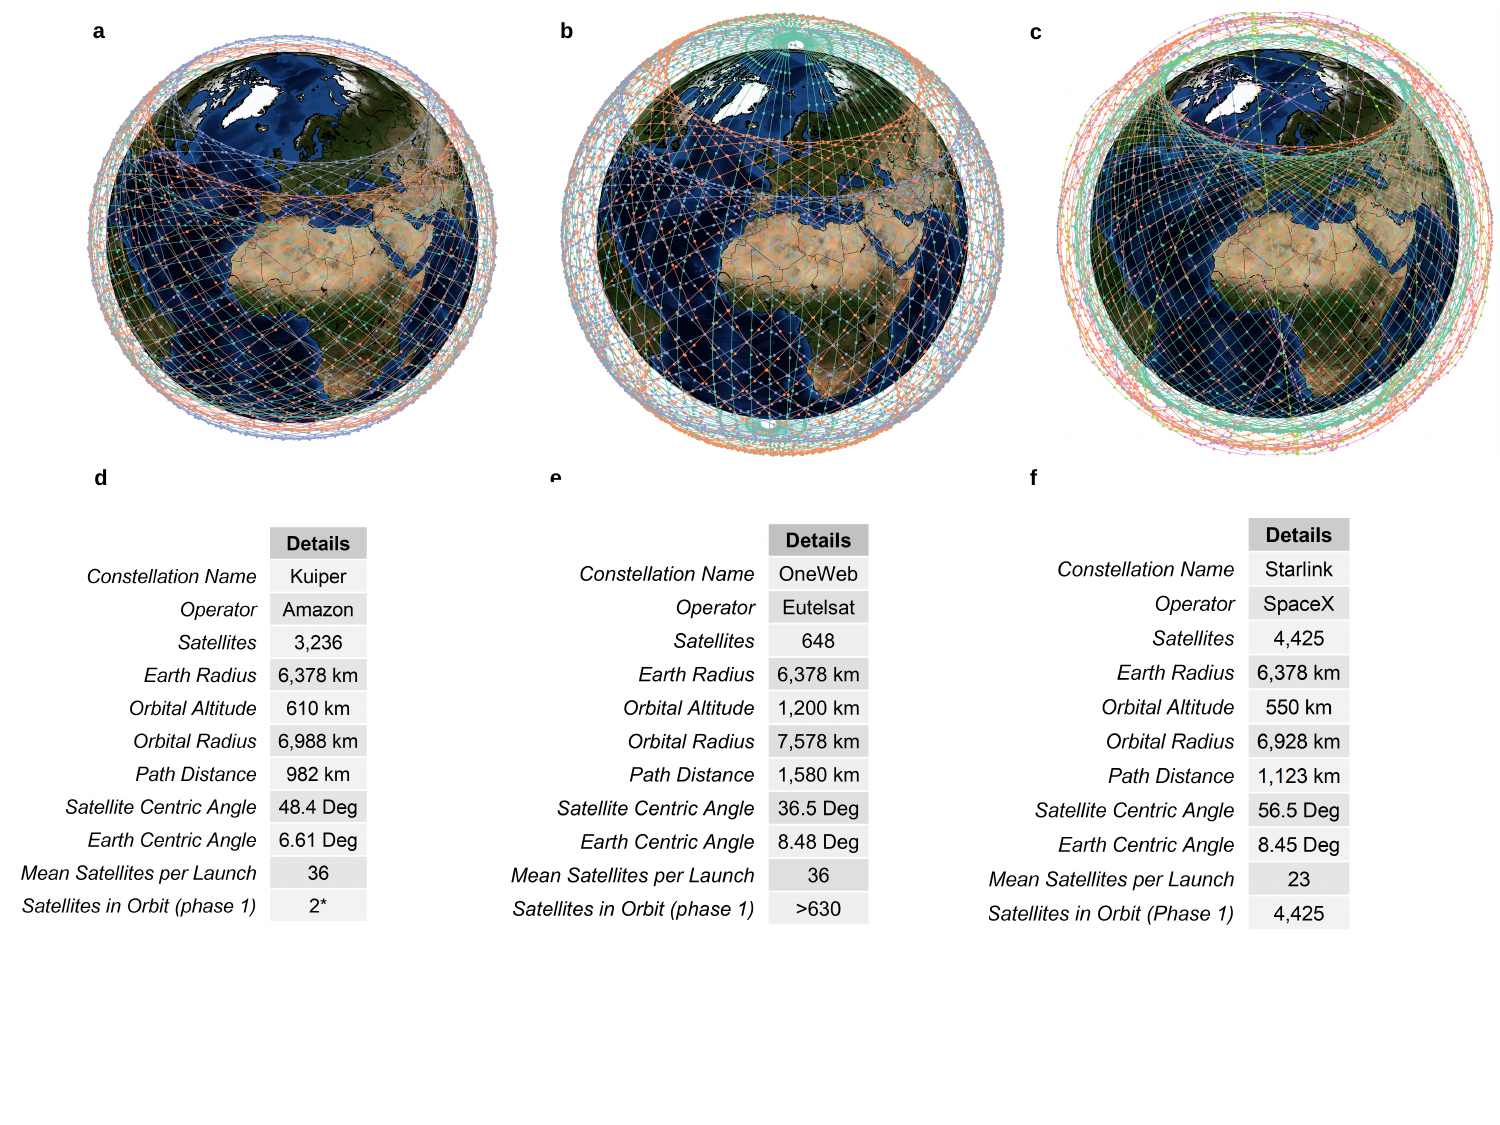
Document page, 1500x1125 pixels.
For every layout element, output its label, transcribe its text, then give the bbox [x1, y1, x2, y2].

text_box f [1015, 465, 1060, 478]
text_box d [79, 465, 125, 489]
text_box e [535, 465, 580, 482]
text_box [64, 8, 1500, 465]
picture [3, 478, 1372, 969]
